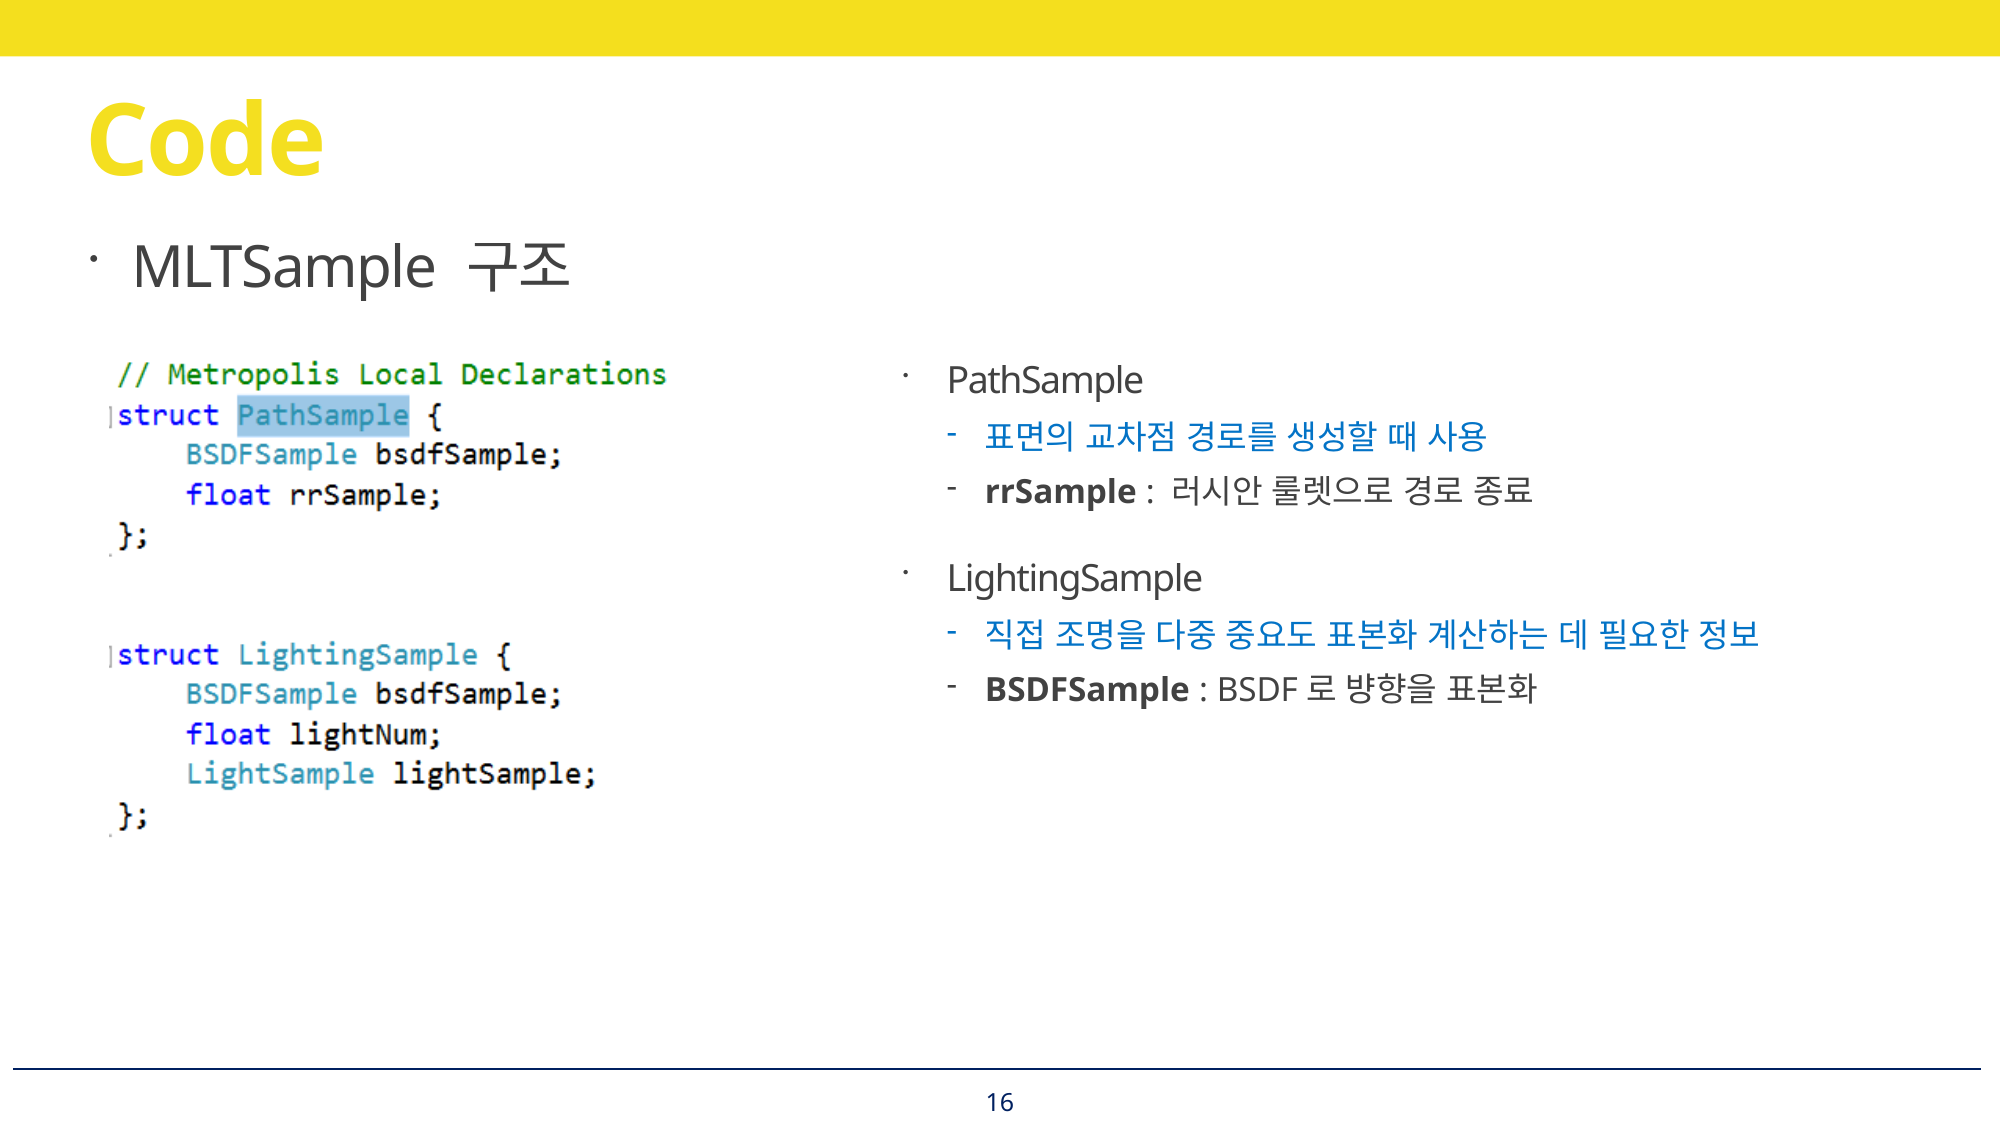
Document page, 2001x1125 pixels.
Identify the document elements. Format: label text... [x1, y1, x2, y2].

slide_number 16 [916, 1078, 1084, 1125]
text_box PathSample 표면의 교차점 경로를 생성할 때 사용 rrSample : 러시안 룰렛으로 경로 종료 LightingSample 직접 조명을 다중 중요도 표본화 계산하는 데 필요한 정보 BSDFSample : BSDF로 뱡향을 표본화 [900, 347, 1898, 845]
title Code [85, 89, 1915, 199]
list MLTSample 구조 [85, 237, 1915, 1049]
picture [109, 347, 734, 845]
